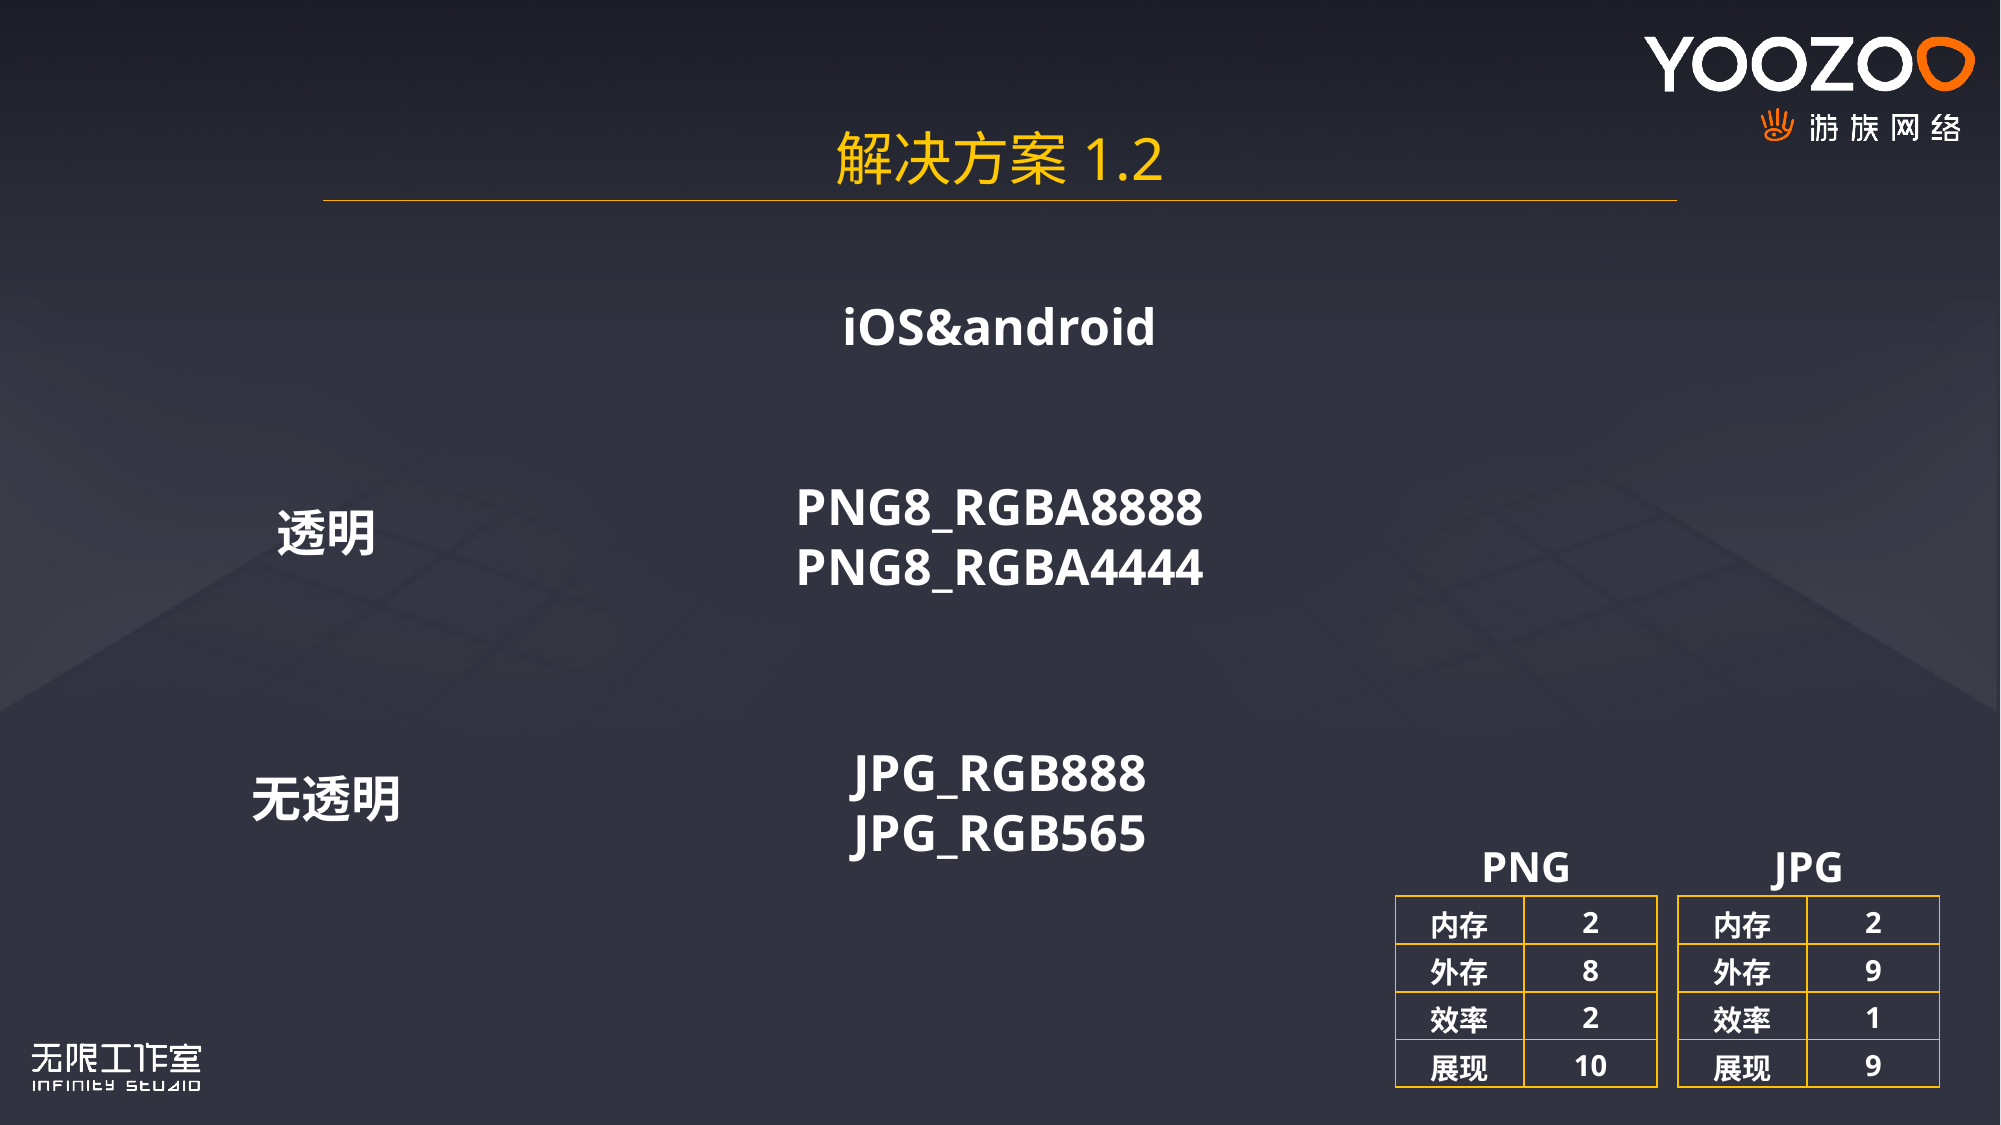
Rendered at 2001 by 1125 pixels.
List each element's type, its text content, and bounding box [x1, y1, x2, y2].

table_header 2 [1525, 898, 1656, 943]
text_box 解决方案1.2 [363, 114, 1637, 200]
table_cell 外存 [1679, 945, 1806, 991]
table_header 内存 [1679, 898, 1806, 943]
table_cell 展现 [1679, 1040, 1806, 1086]
table_cell 9 [1808, 945, 1939, 991]
table_cell 效率 [1679, 993, 1806, 1039]
text_box 无透明 [123, 759, 530, 835]
text_box JPG [1605, 832, 2000, 898]
table_cell 1 [1808, 993, 1939, 1039]
table_cell 外存 [1396, 945, 1523, 991]
table_cell 10 [1525, 1040, 1656, 1086]
table_cell 9 [1808, 1040, 1939, 1086]
table_header 2 [1808, 898, 1939, 943]
picture [0, 0, 2001, 1125]
text_box iOS&android [796, 288, 1204, 363]
text_box 透明 [123, 493, 530, 569]
table_cell 8 [1525, 945, 1656, 991]
table_header 内存 [1396, 898, 1523, 943]
text_box JPG_RGB888 JPG_RGB565 [796, 733, 1204, 869]
text_box PNG8_RGBA8888 PNG8_RGBA4444 [757, 467, 1243, 603]
table_cell 展现 [1396, 1040, 1523, 1086]
table_cell 2 [1525, 993, 1656, 1039]
table_cell 效率 [1396, 993, 1523, 1039]
text_box PNG [1323, 832, 1605, 898]
